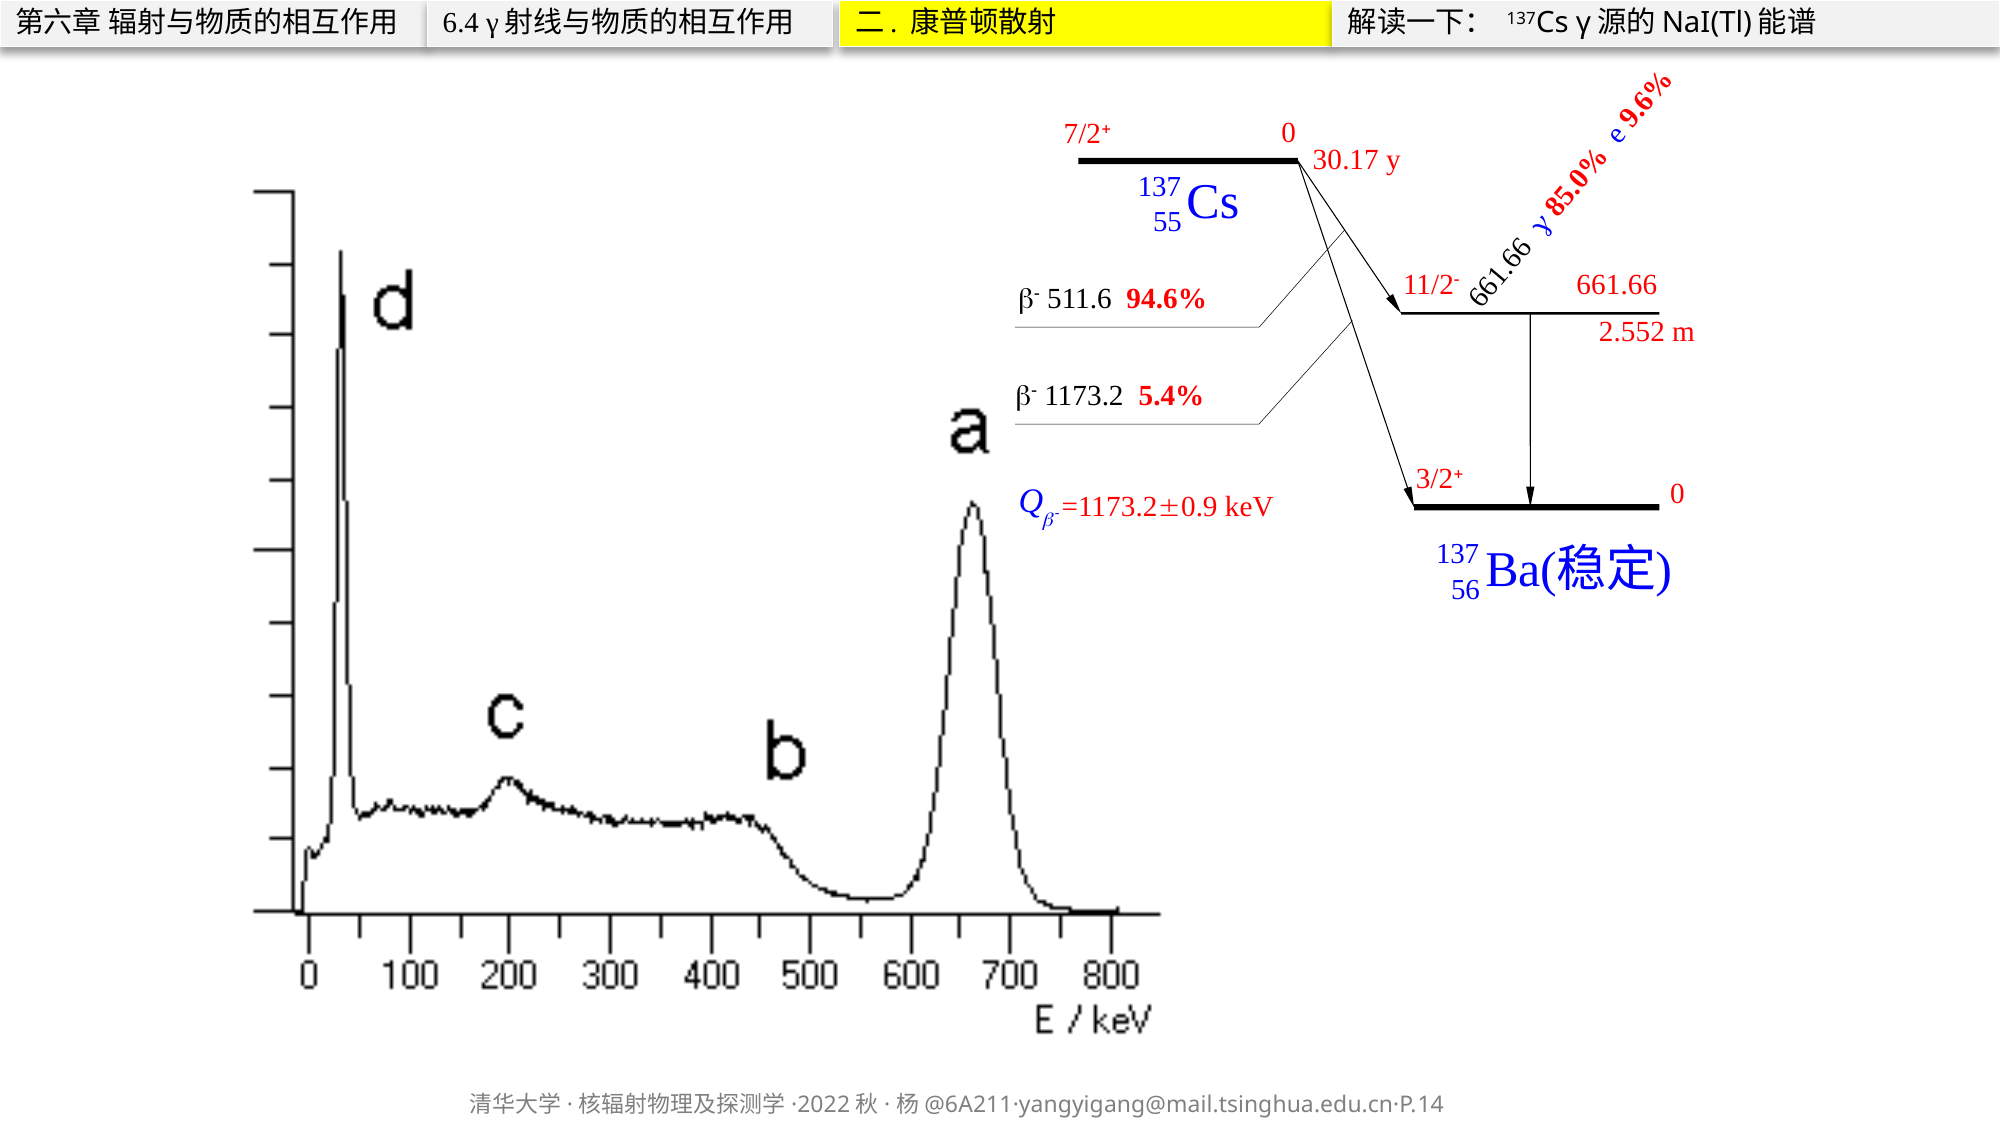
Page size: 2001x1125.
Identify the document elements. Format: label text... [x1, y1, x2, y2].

list 第六章 辐射与物质的相互作用 [0, 0, 427, 47]
list 二. 康普顿散射 [839, 0, 1332, 47]
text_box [1000, 11, 1712, 612]
list 6.4 γ射线与物质的相互作用 [427, 0, 833, 47]
list 解读一下： 137Cs γ源的NaI(Tl)能谱 [1332, 0, 2000, 47]
picture [207, 169, 1206, 1066]
